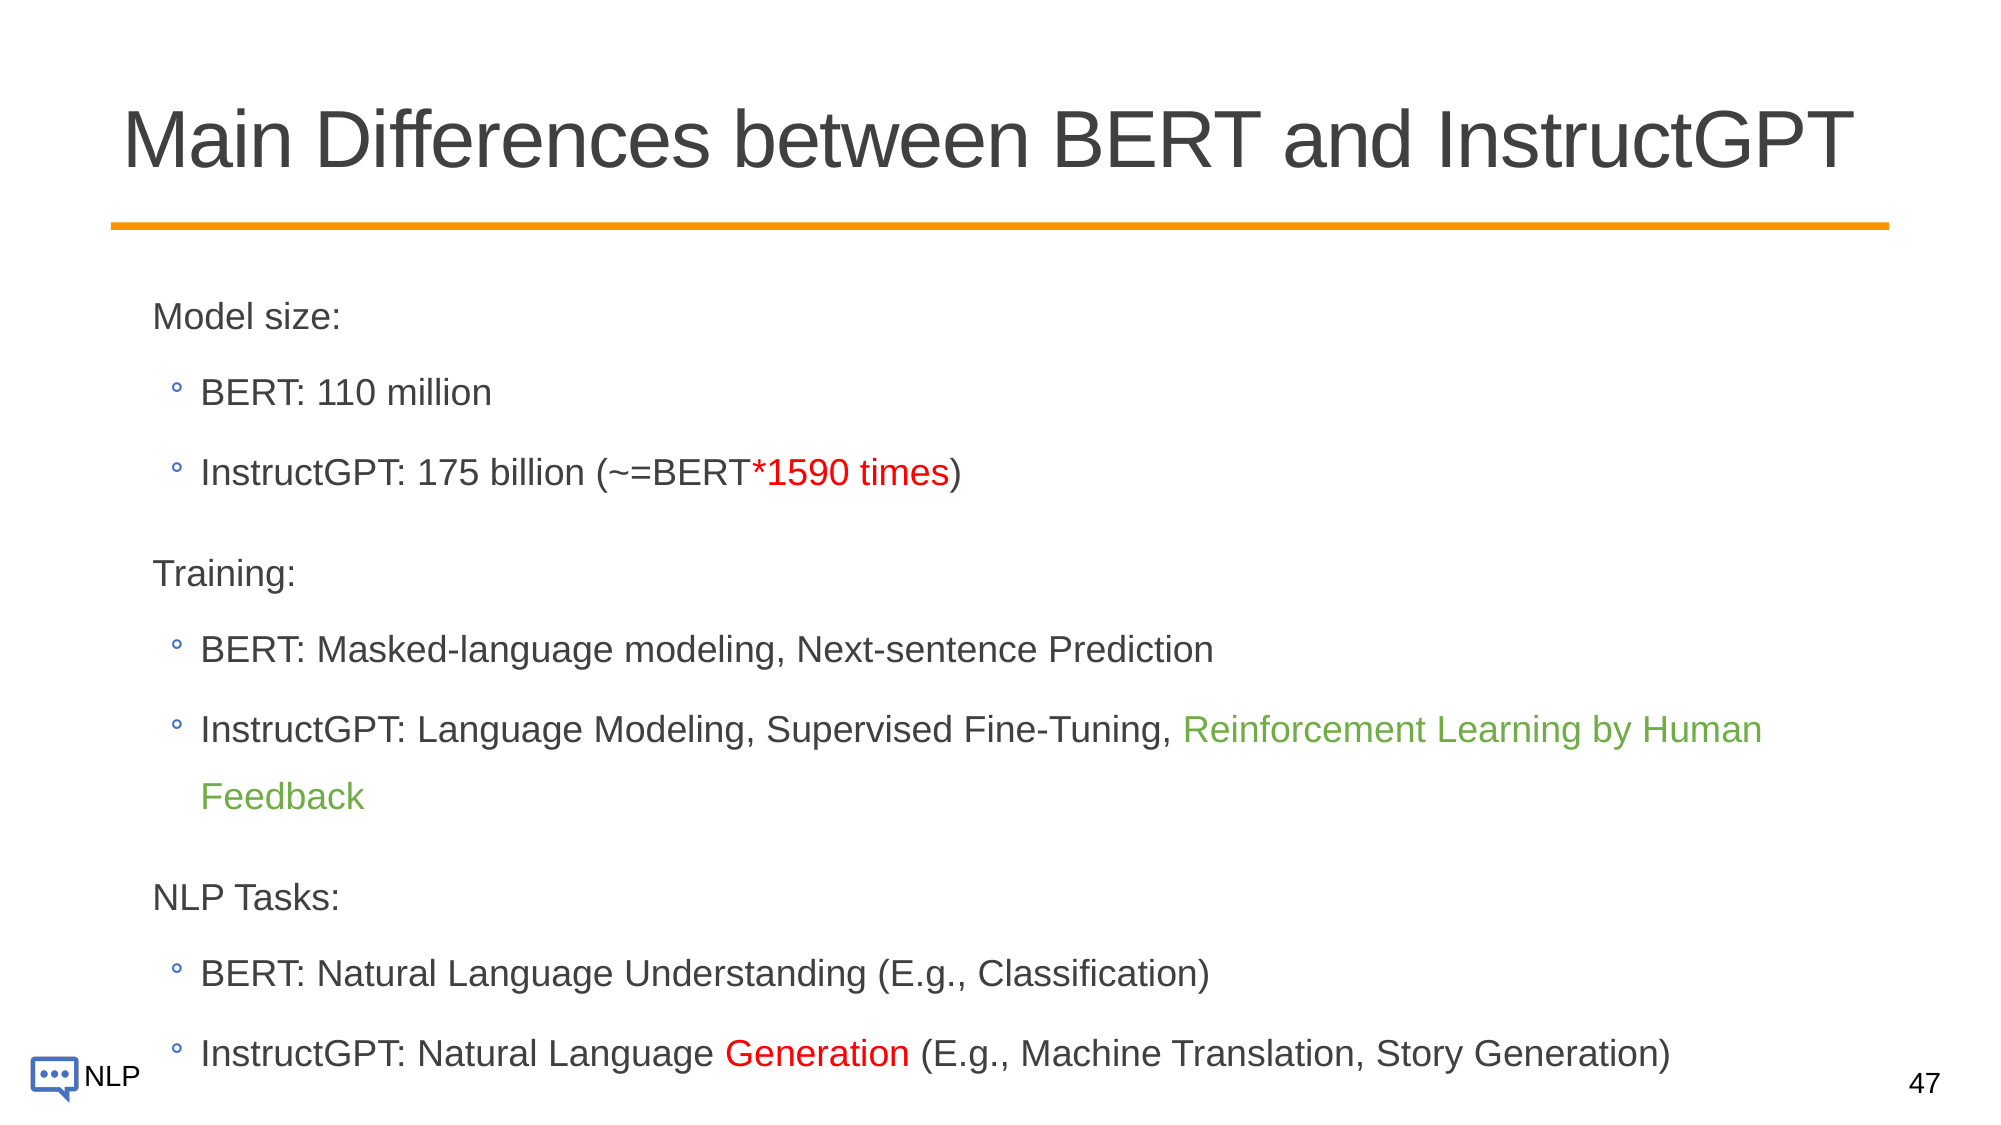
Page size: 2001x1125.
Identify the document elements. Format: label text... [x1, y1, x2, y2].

picture [23, 1047, 86, 1110]
slide_number 47 [1740, 1052, 1957, 1113]
list Model size: BERT: 110 million InstructGPT: 175 billion (~=BERT*1590 times) Training: BERT: Masked-language modeling, Next-sentence Prediction InstructGPT: Language Modeling, Supervised Fine-Tuning, Reinforcement Learning by Human Feedback NLP Tasks: BERT: Natural Language Understanding (E.g., Classification) InstructGPT: Natural Language Generation (E.g., Machine Translation, Story Generation) [137, 261, 1863, 1070]
title Main Differences between BERT and InstructGPT [107, 58, 1899, 228]
